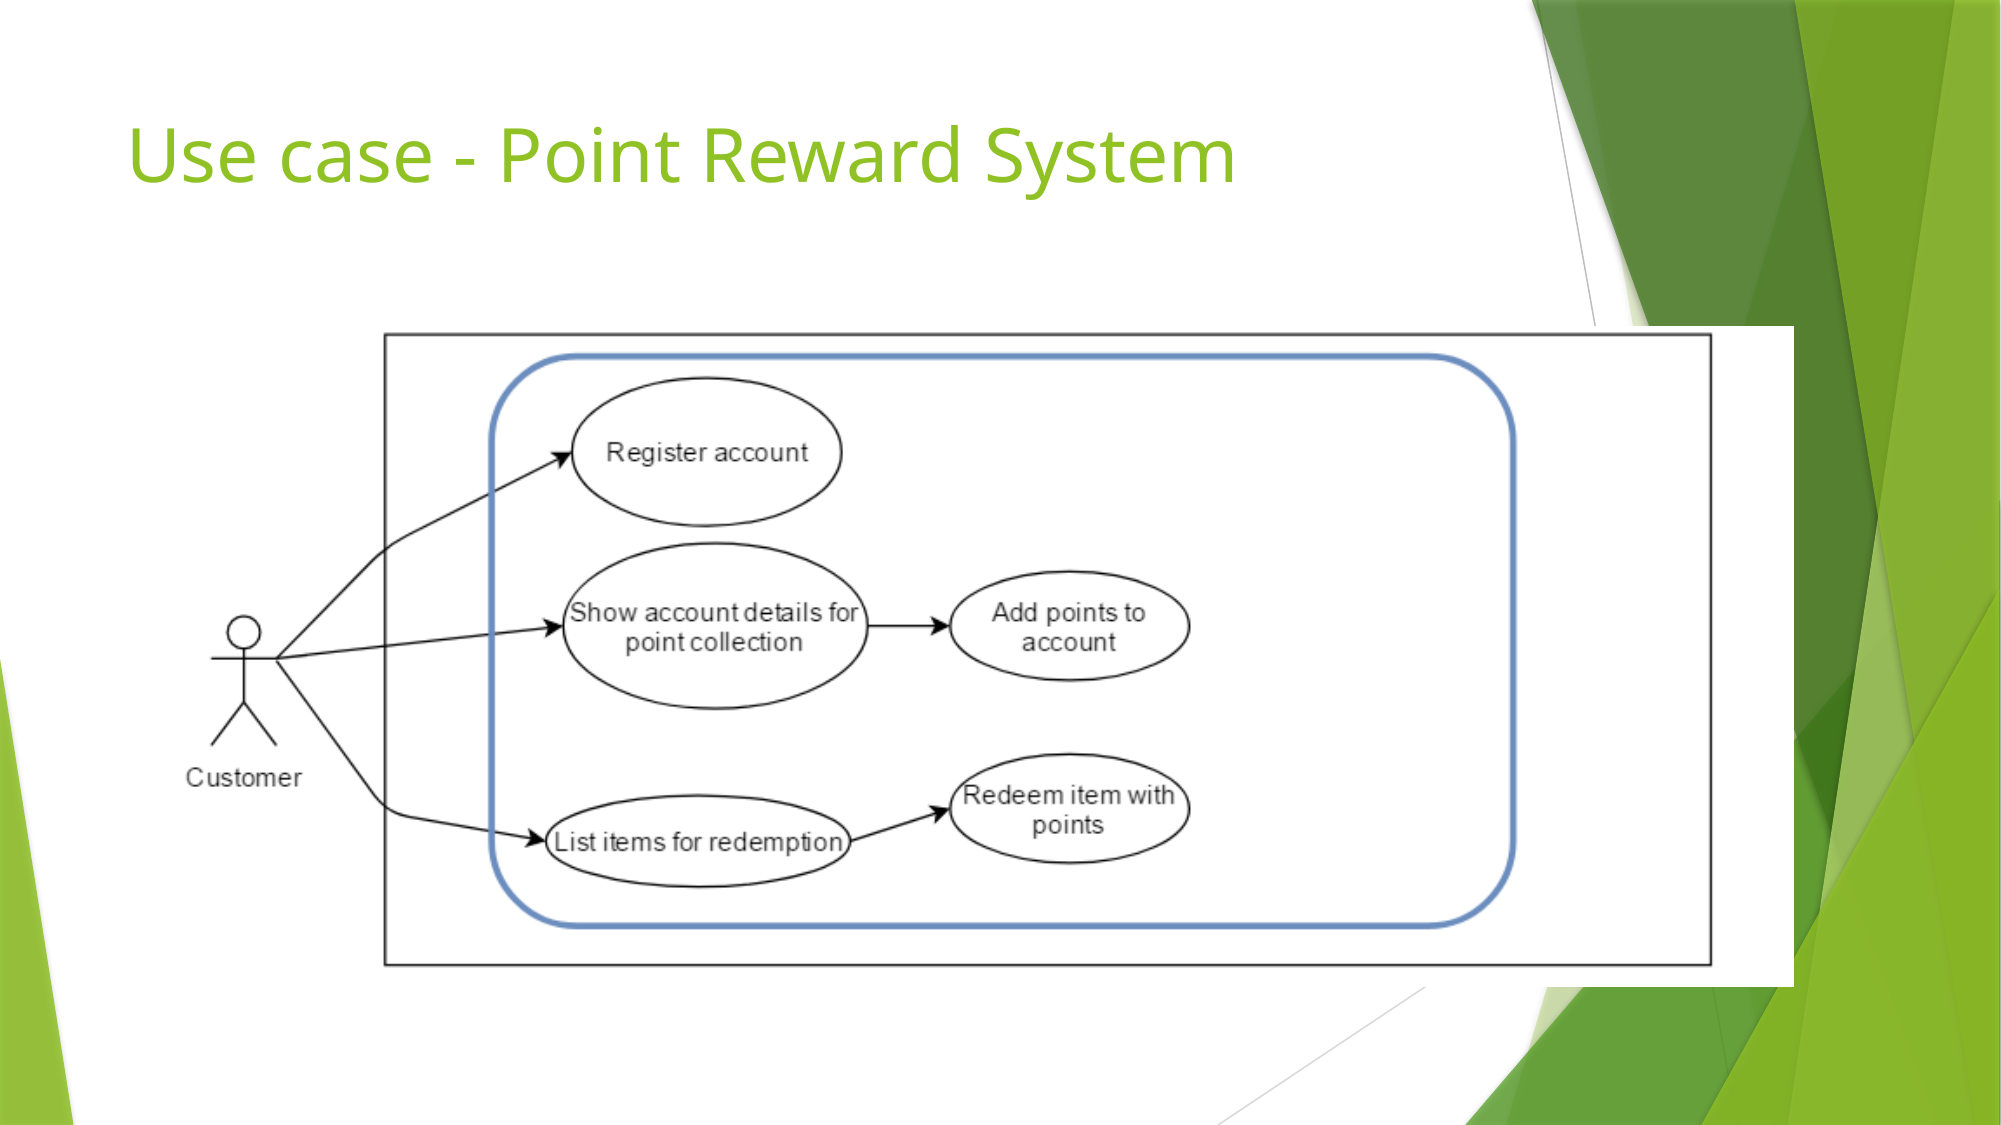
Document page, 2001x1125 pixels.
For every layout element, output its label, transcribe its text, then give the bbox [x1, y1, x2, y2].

picture [164, 325, 1795, 988]
title Use case - Point Reward System [111, 99, 1522, 317]
